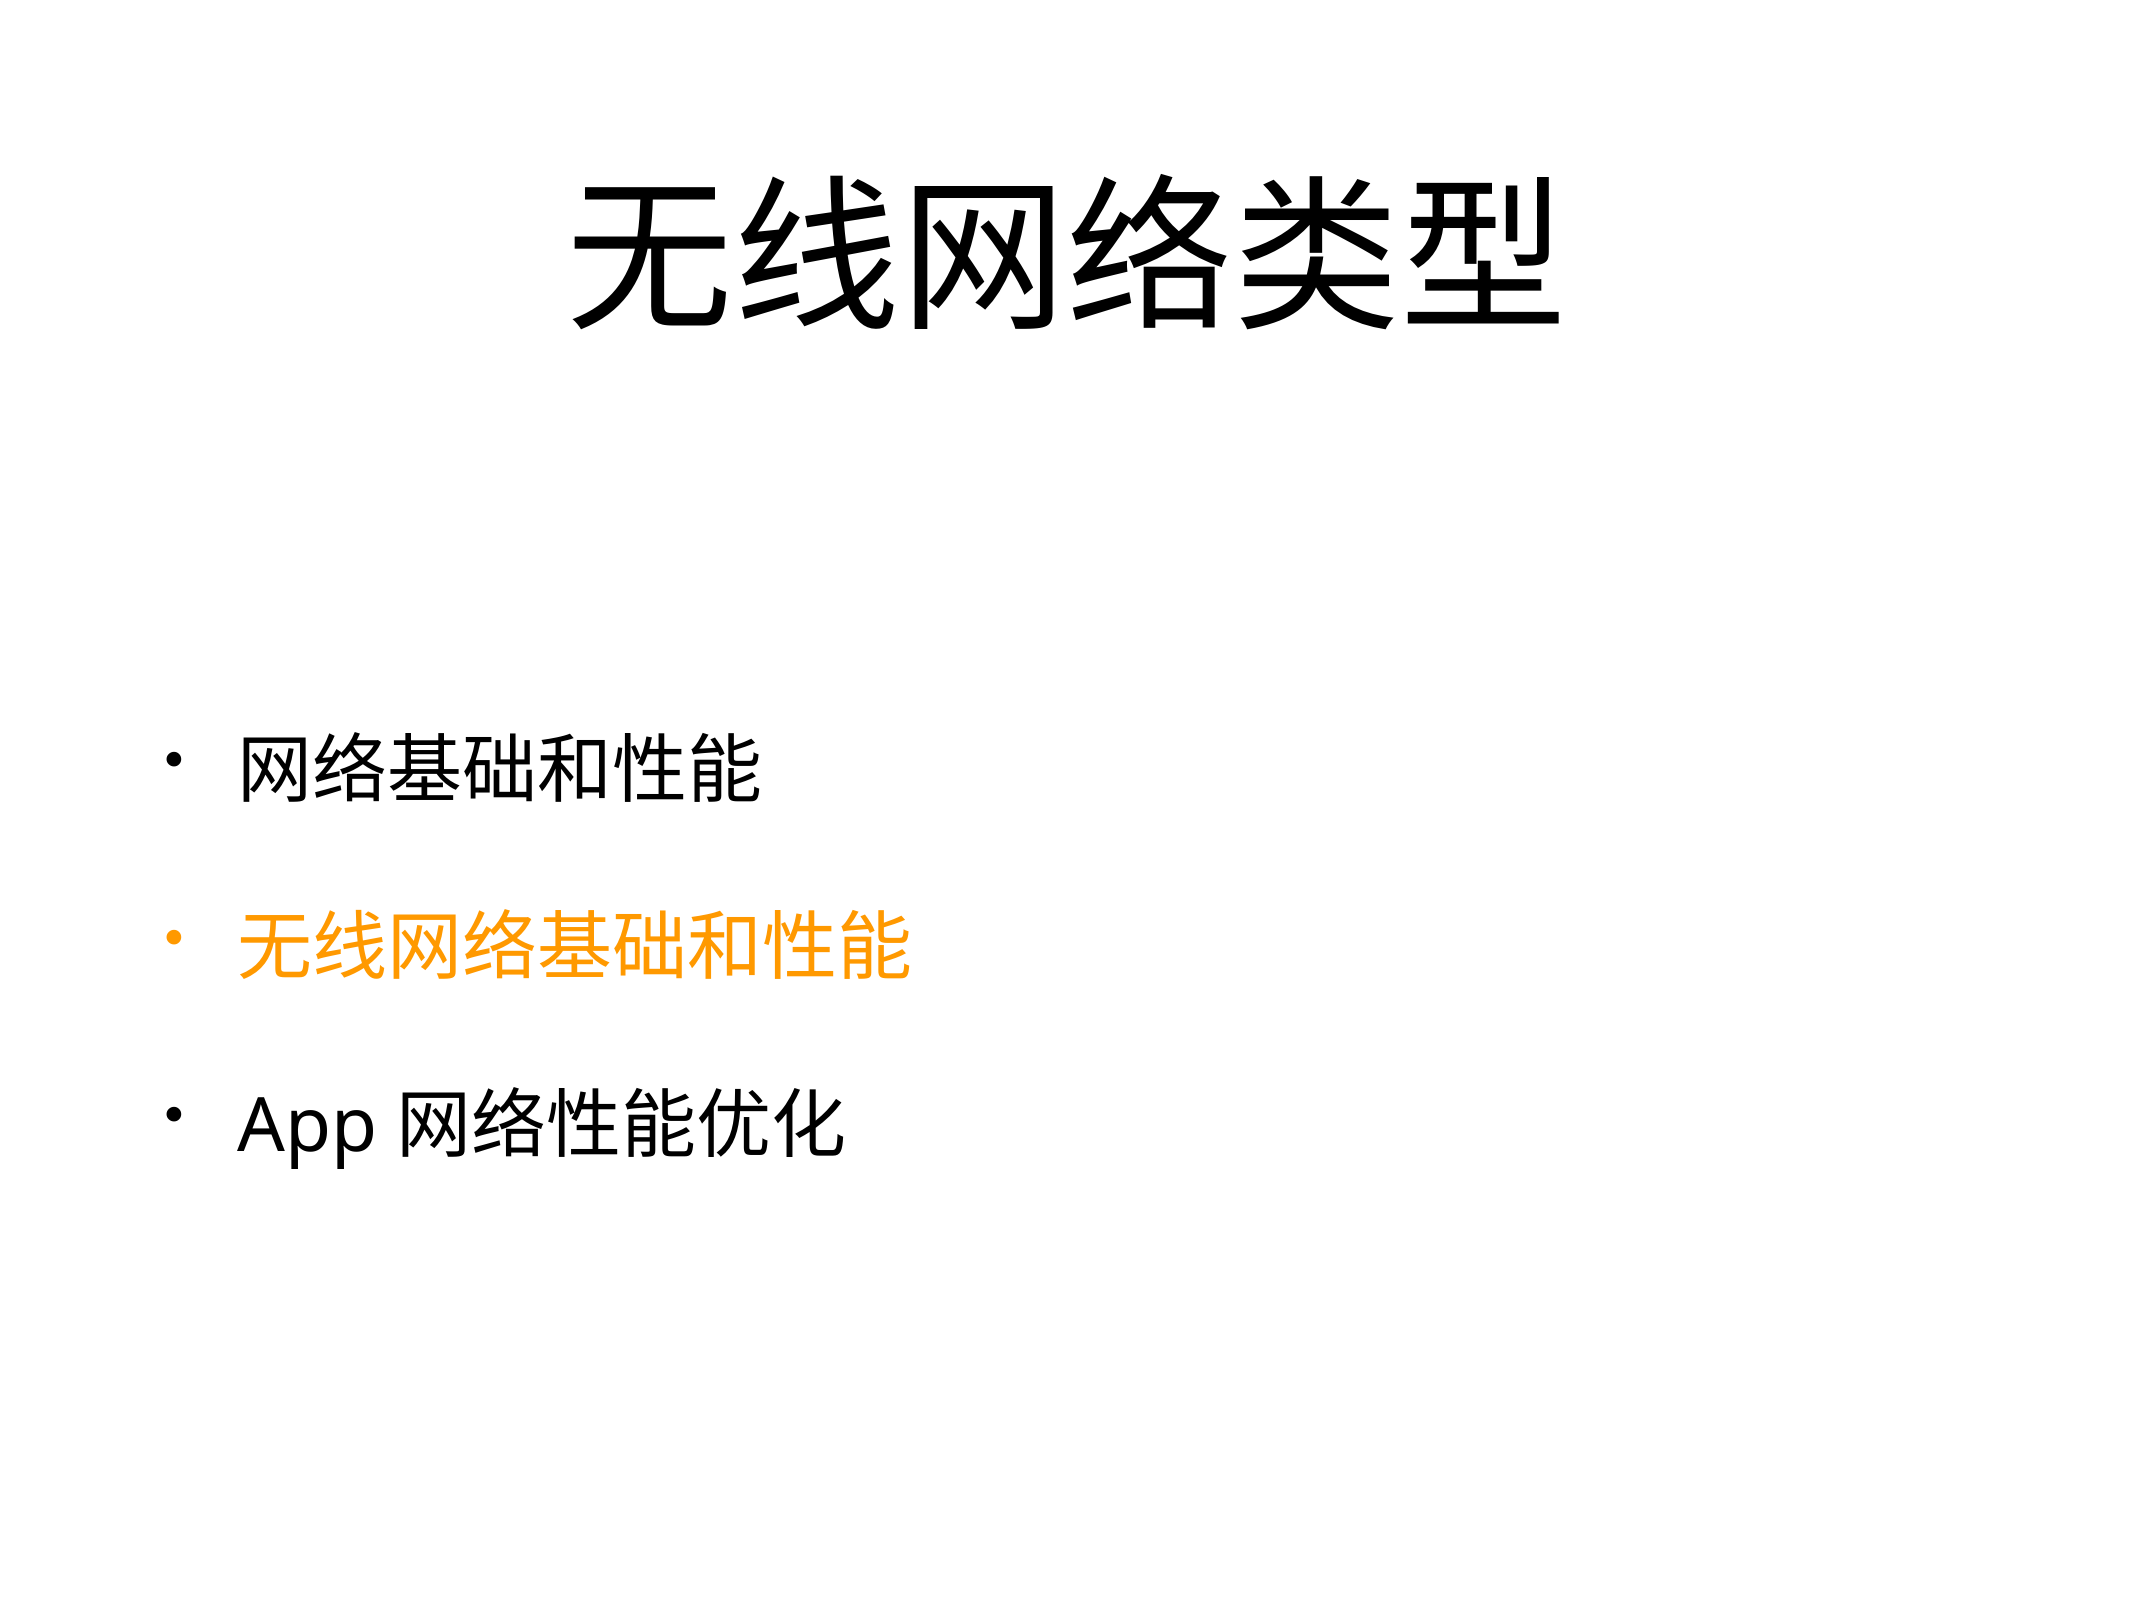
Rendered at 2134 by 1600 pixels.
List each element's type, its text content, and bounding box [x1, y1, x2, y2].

title 无线网络类型 [155, 72, 1978, 427]
list 网络基础和性能 无线网络基础和性能 App网络性能优化 [155, 427, 1978, 1460]
